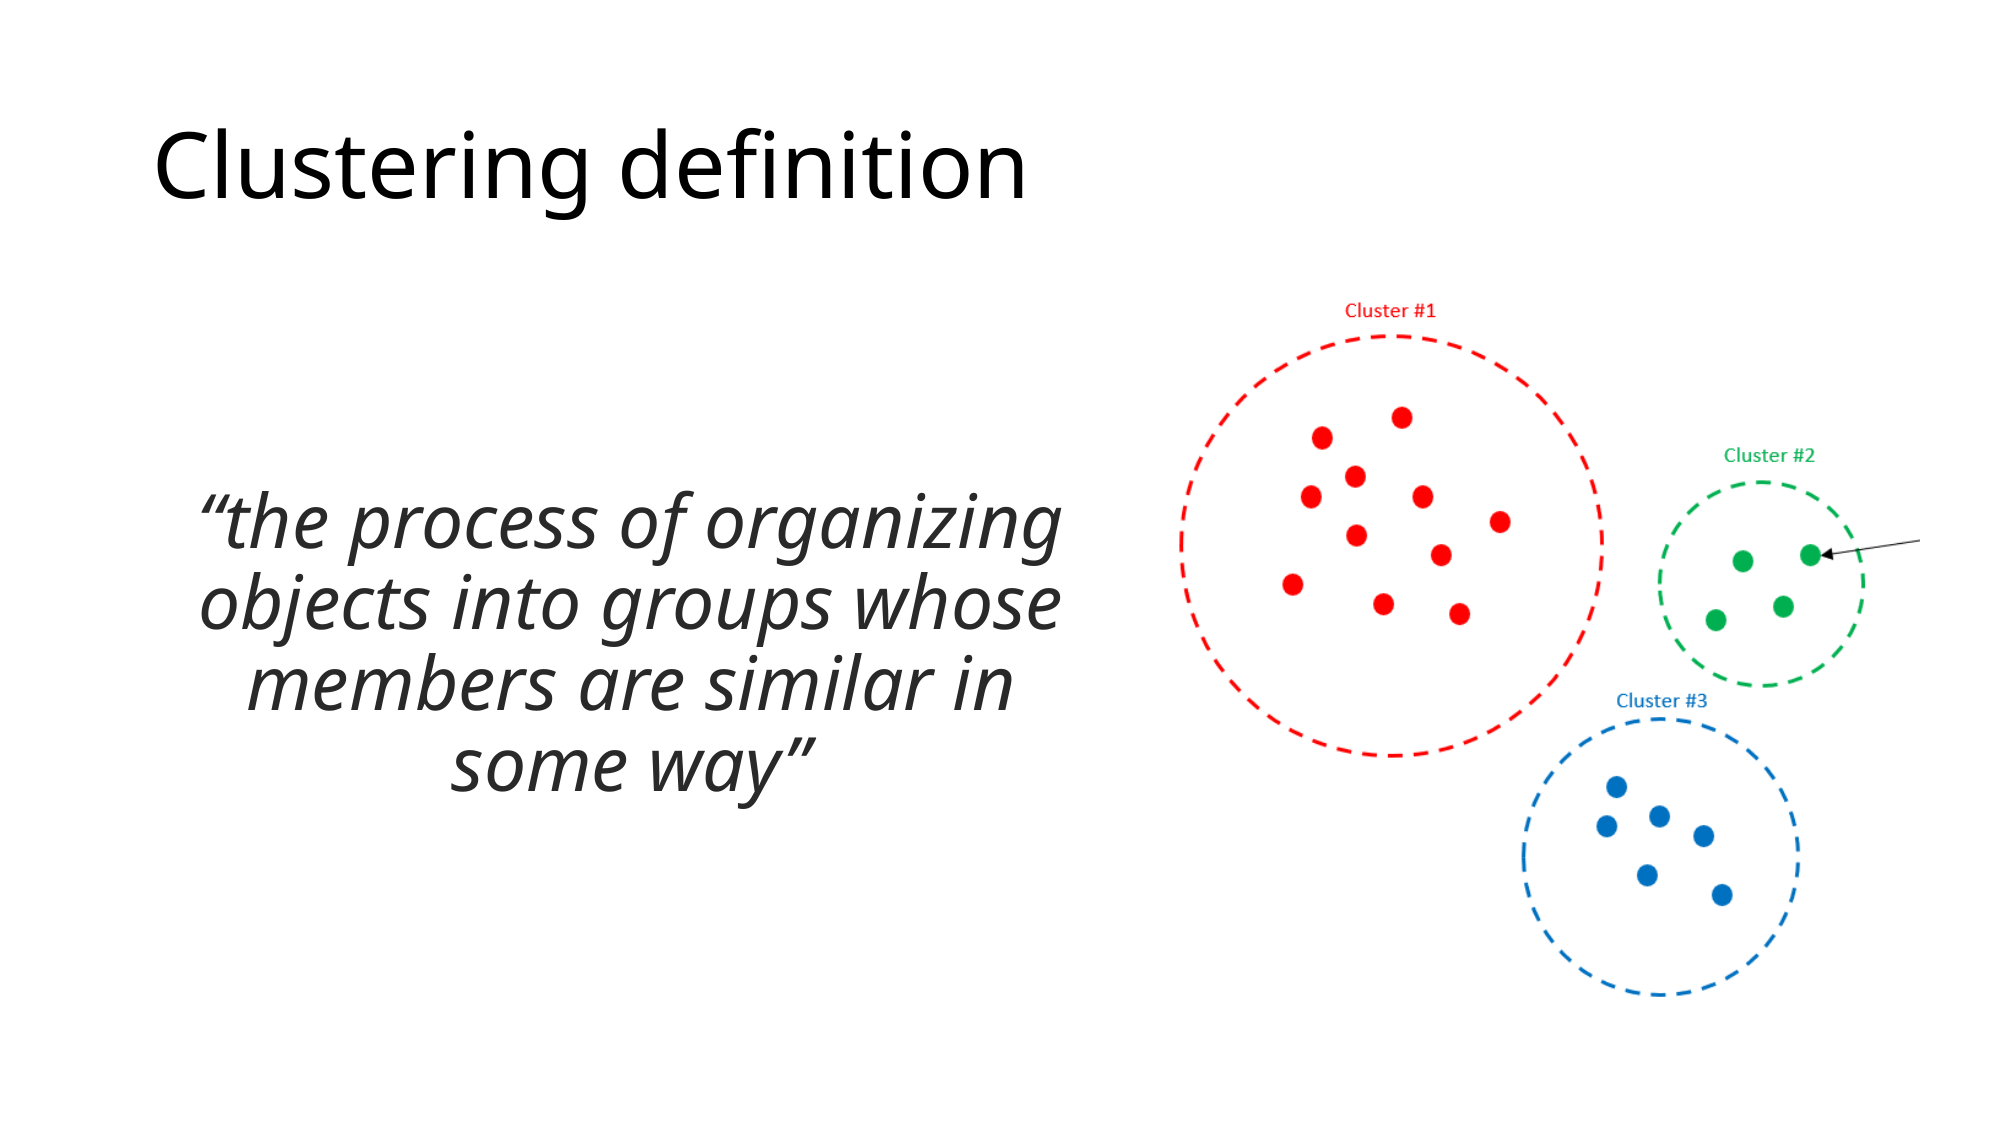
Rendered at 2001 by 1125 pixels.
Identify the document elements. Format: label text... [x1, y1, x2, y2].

picture [1155, 278, 1920, 1035]
title Clustering definition [137, 59, 1863, 278]
list “the process of organizing objects into groups whose members are similar in some way” [137, 476, 1125, 1014]
